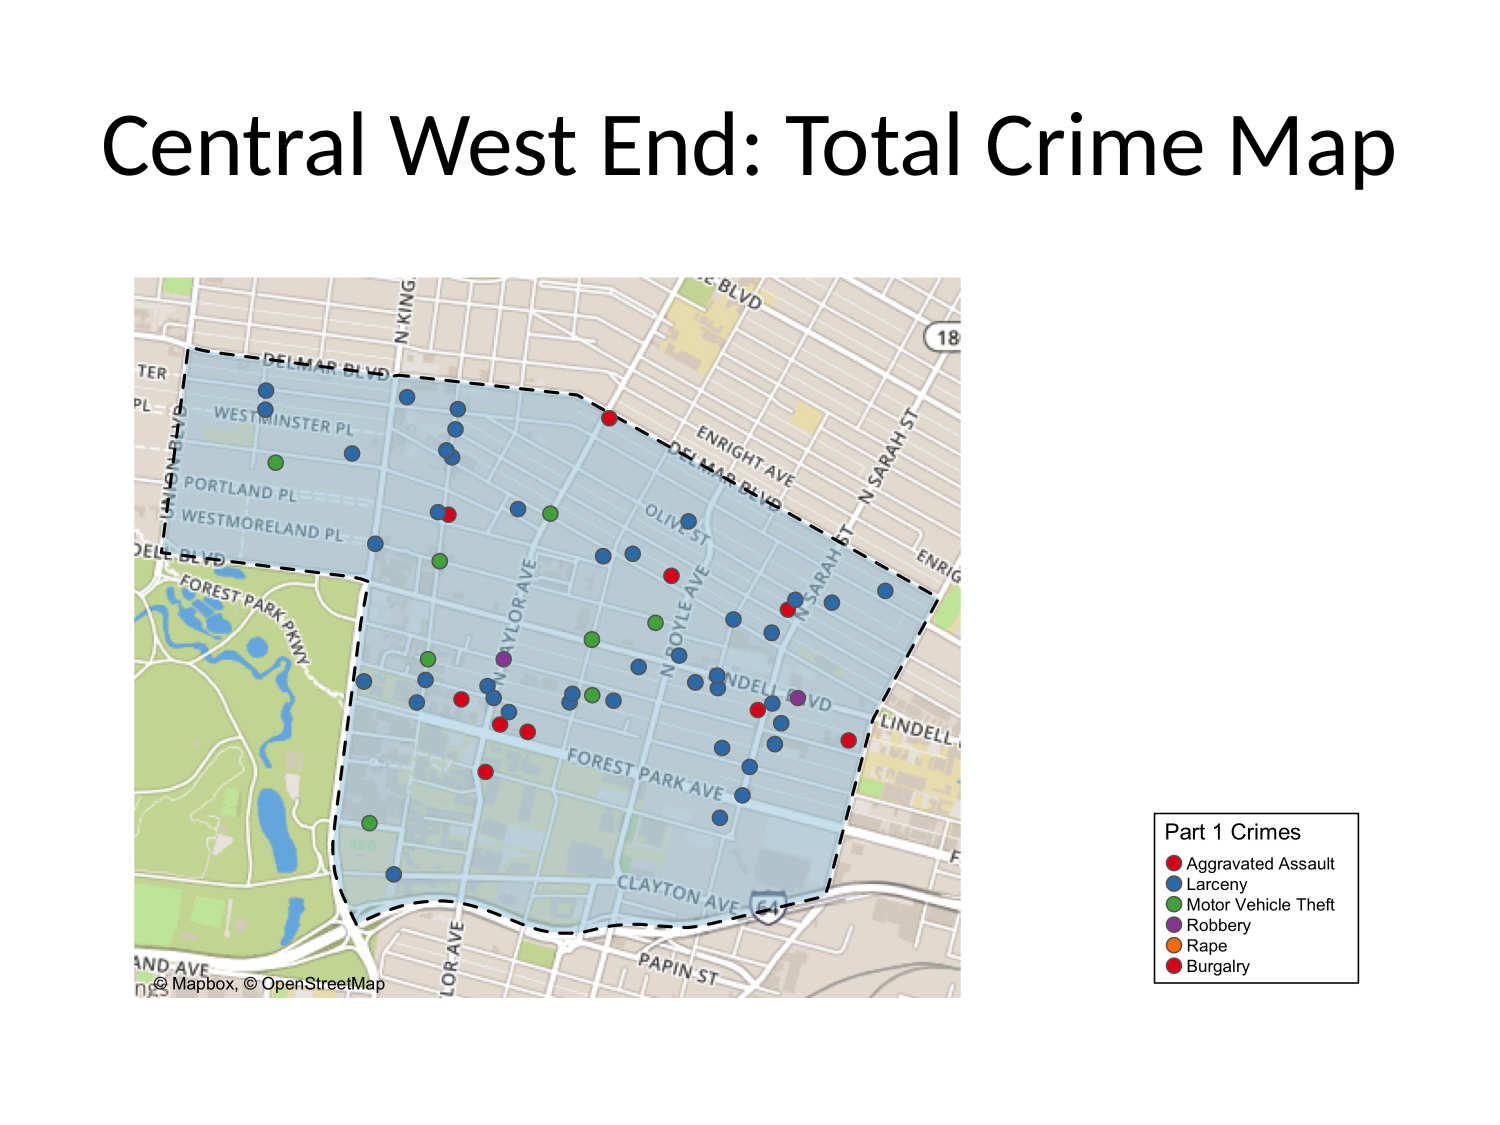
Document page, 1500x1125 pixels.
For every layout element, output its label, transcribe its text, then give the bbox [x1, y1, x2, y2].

title Central West End: Total Crime Map [75, 45, 1425, 233]
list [74, 262, 1426, 1013]
